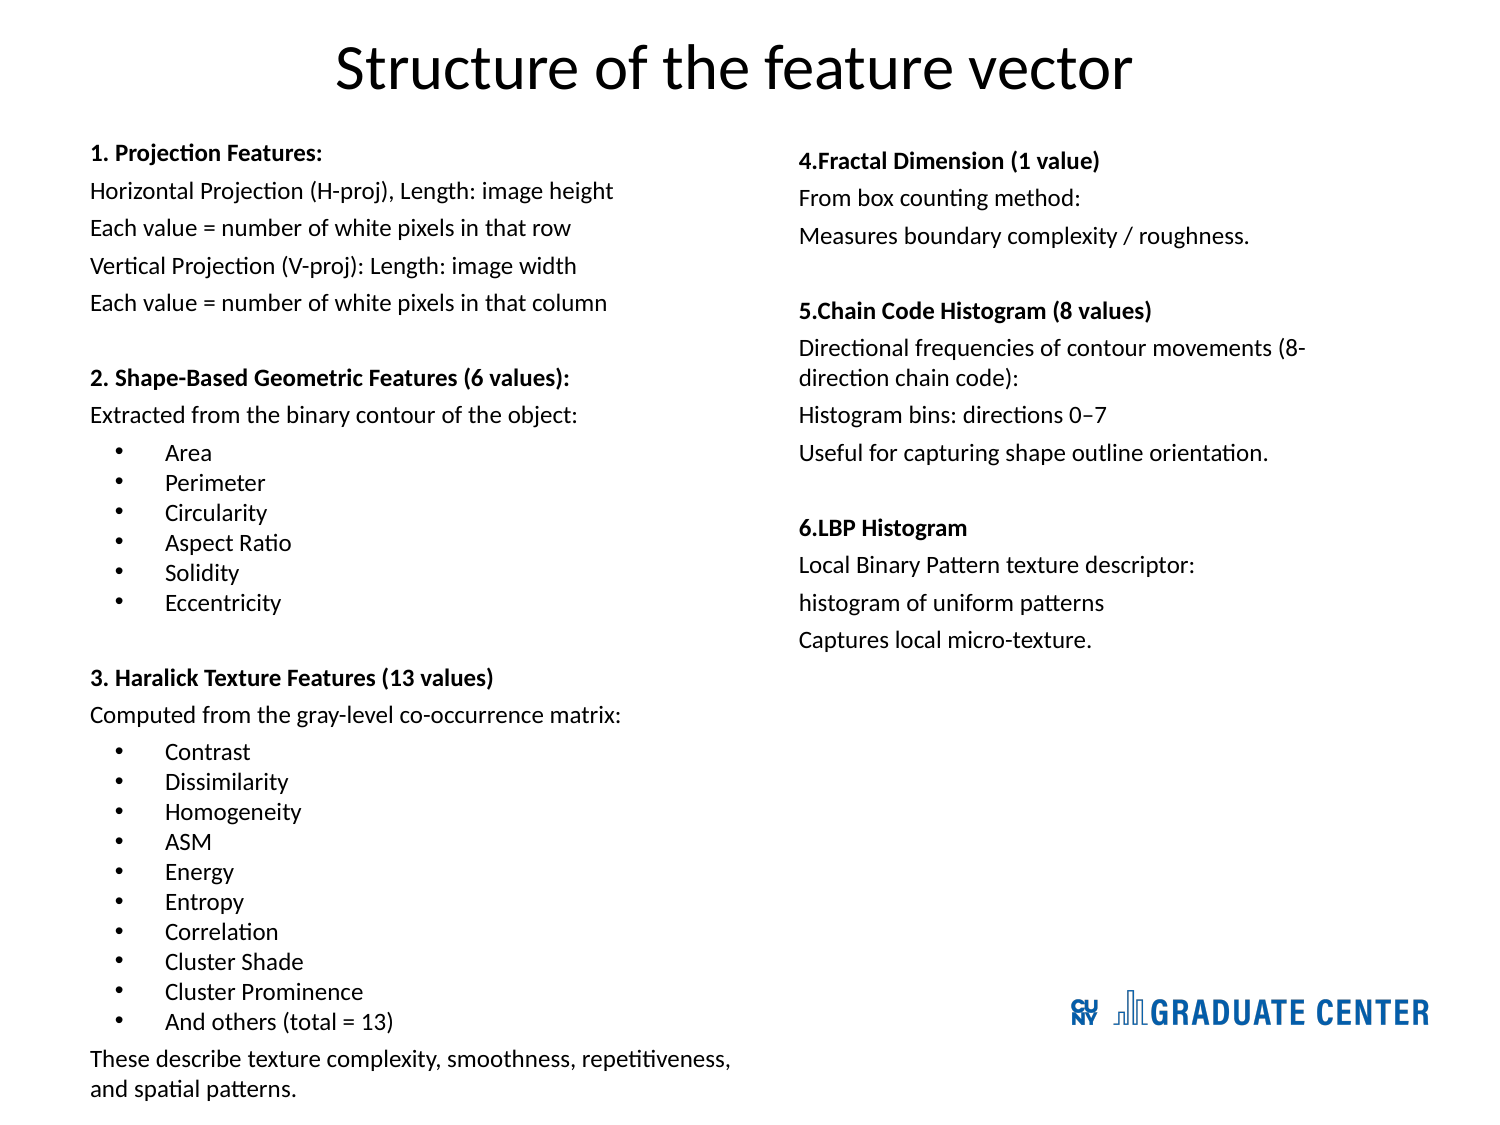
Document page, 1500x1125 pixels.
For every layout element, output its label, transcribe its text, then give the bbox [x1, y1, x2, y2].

title Structure of the feature vector [60, 0, 1410, 158]
picture [1064, 981, 1436, 1038]
text_box 4️.Fractal Dimension (1 value) From box counting method: Measures boundary complexity / roughness. 5️.Chain Code Histogram (8 values) Directional frequencies of contour movements (8-direction chain code): Histogram bins: directions 0–7 Useful for capturing shape outline orientation. 6️.LBP Histogram Local Binary Pattern texture descriptor: histogram of uniform patterns Captures local micro-texture. [783, 129, 1410, 669]
list 1. Projection Features: Horizontal Projection (H-proj), Length: image height Each value = number of white pixels in that row Vertical Projection (V-proj): Length: image width Each value = number of white pixels in that column 2️. Shape-Based Geometric Features (6 values): Extracted from the binary contour of the object: Area Perimeter Circularity Aspect Ratio Solidity Eccentricity 3️. Haralick Texture Features (13 values) Computed from the gray-level co-occurrence matrix: Contrast Dissimilarity Homogeneity ASM Energy Entropy Correlation Cluster Shade Cluster Prominence And others (total = 13) These describe texture complexity, smoothness, repetitiveness, and spatial patterns. [75, 129, 767, 844]
